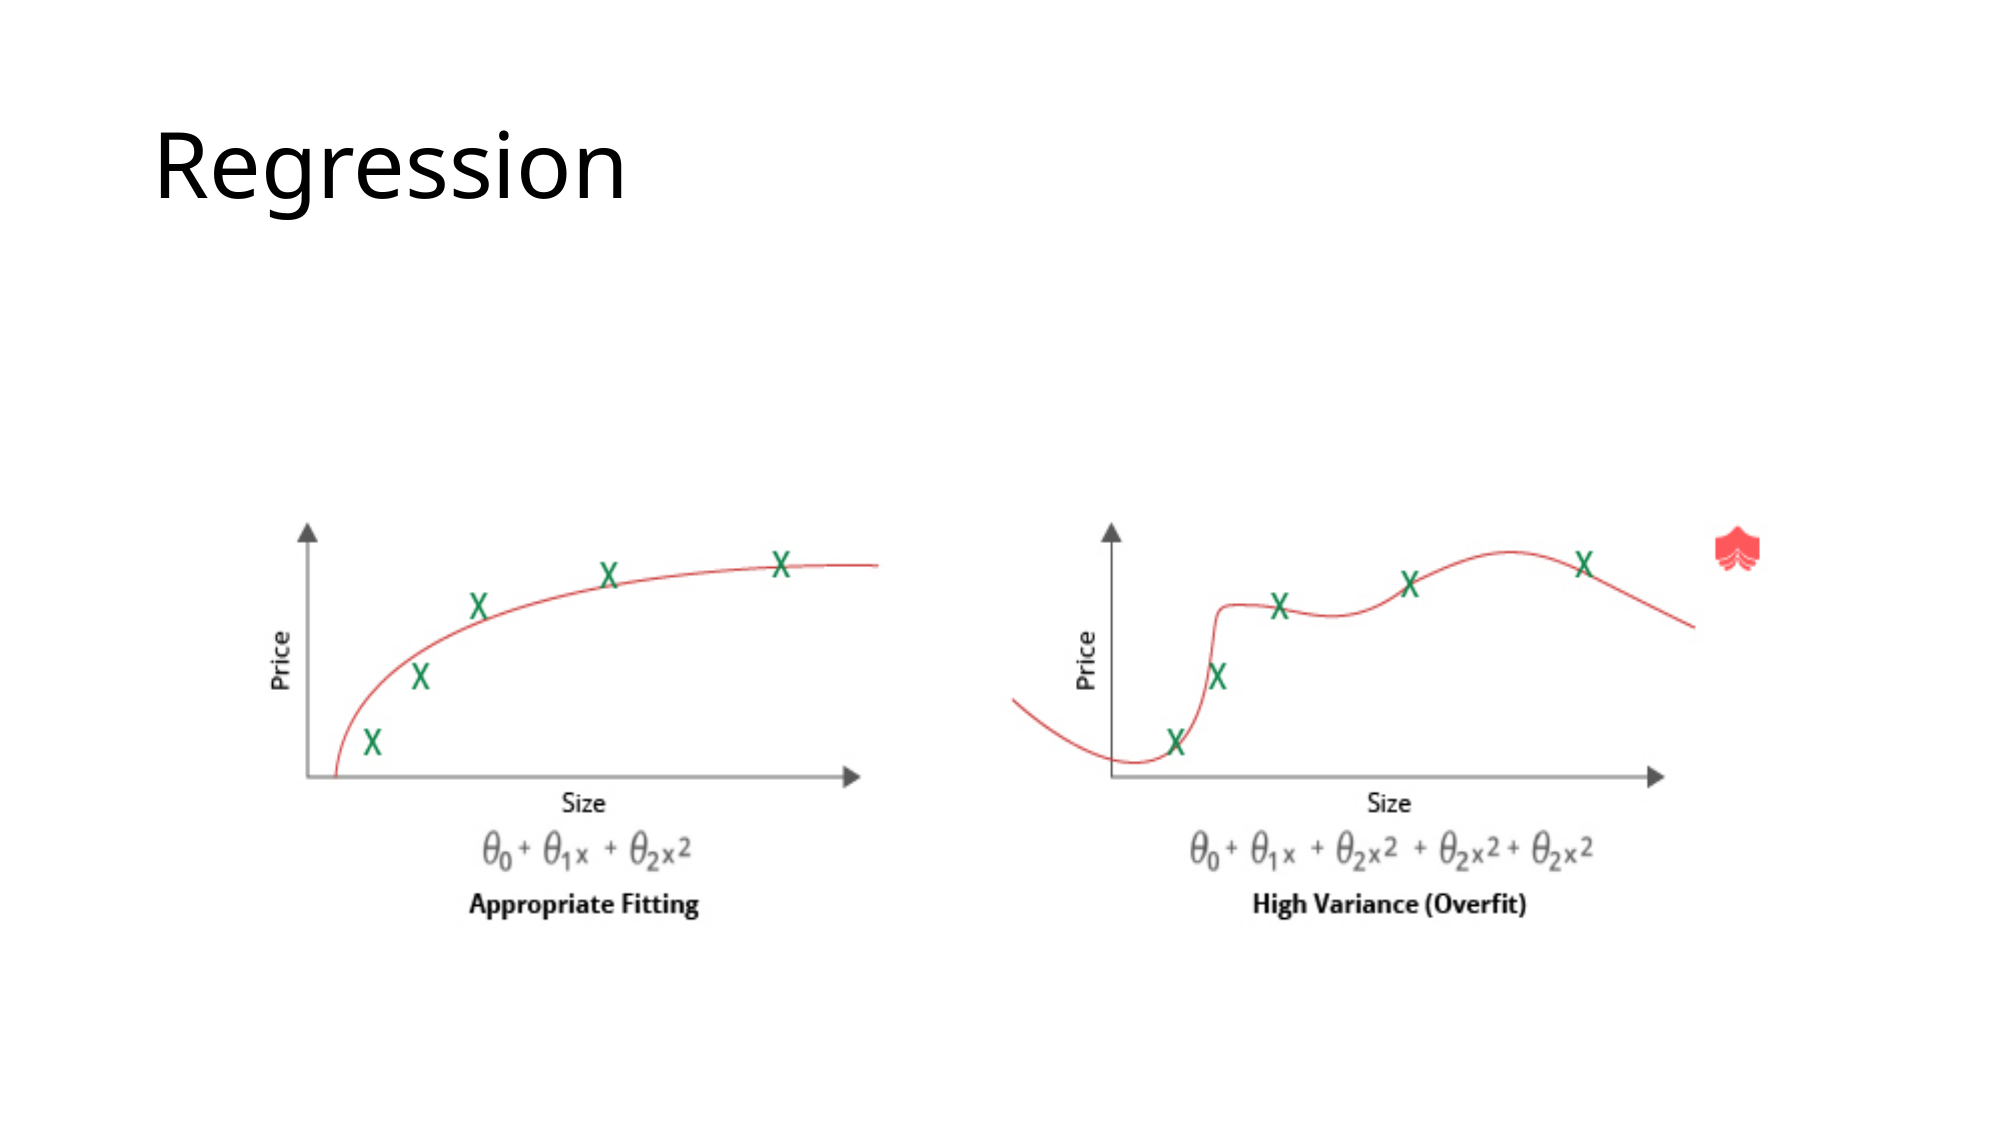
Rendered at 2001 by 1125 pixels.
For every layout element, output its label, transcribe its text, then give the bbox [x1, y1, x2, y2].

title Regression [137, 59, 1863, 278]
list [200, 488, 1796, 940]
